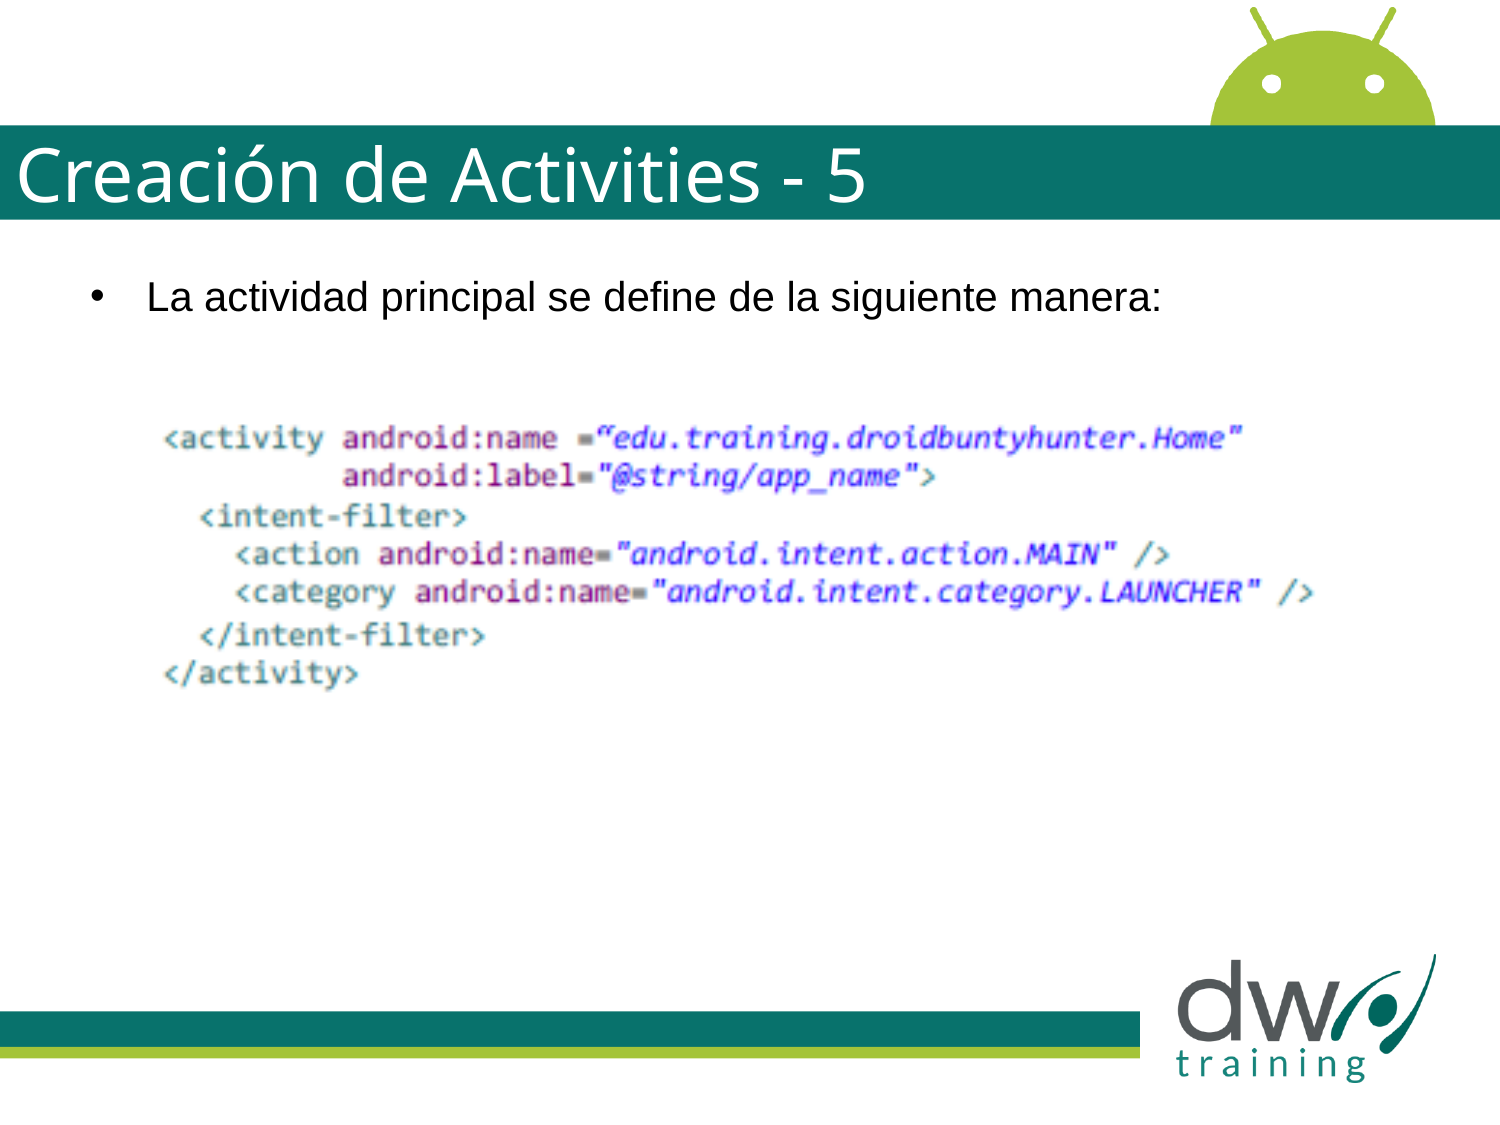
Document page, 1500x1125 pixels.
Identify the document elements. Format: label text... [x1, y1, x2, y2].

list La actividad principal se define de la siguiente manera: [75, 262, 1341, 492]
title Creación de Activities - 5 [0, 125, 1199, 220]
picture [135, 396, 1353, 719]
picture [1175, 954, 1436, 1083]
picture [1210, 7, 1436, 125]
